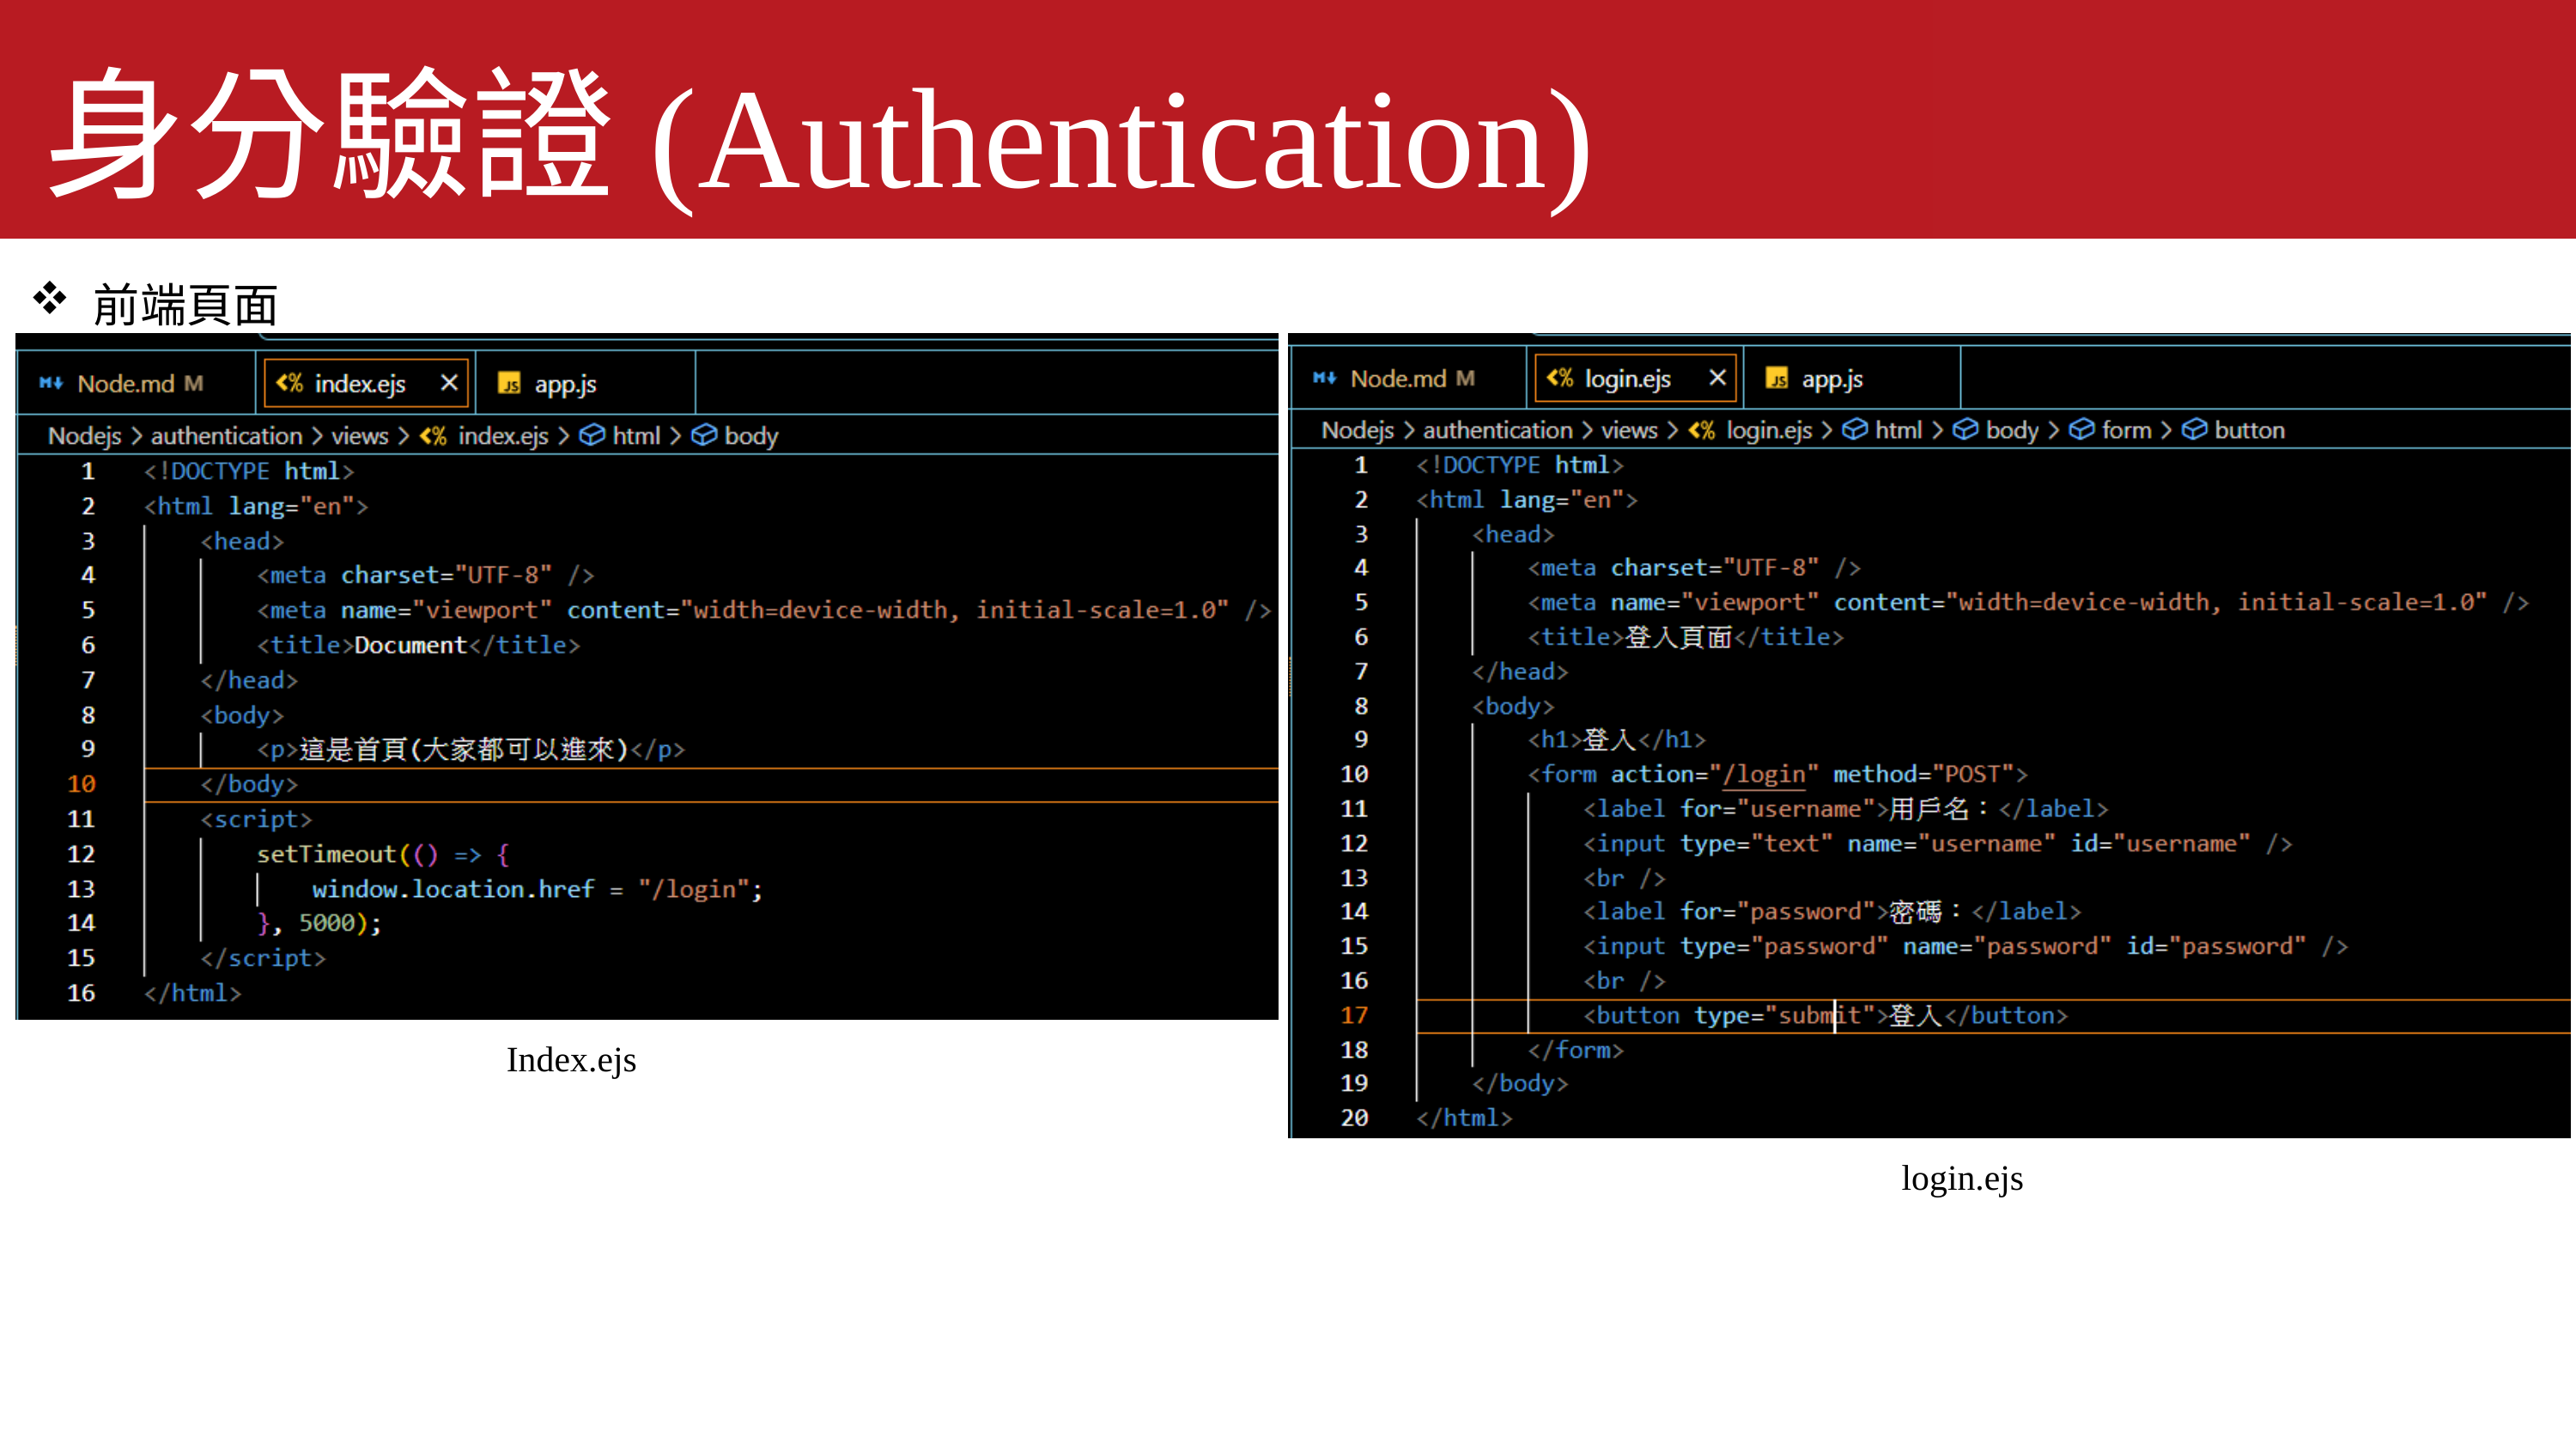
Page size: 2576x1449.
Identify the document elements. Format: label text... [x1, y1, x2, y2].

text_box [0, 0, 2576, 239]
text_box login.ejs [1888, 1147, 2158, 1203]
text_box 前端頁面 [28, 251, 1900, 332]
picture [1288, 333, 2571, 1138]
picture [15, 333, 1279, 1021]
text_box Index.ejs [493, 1029, 762, 1086]
